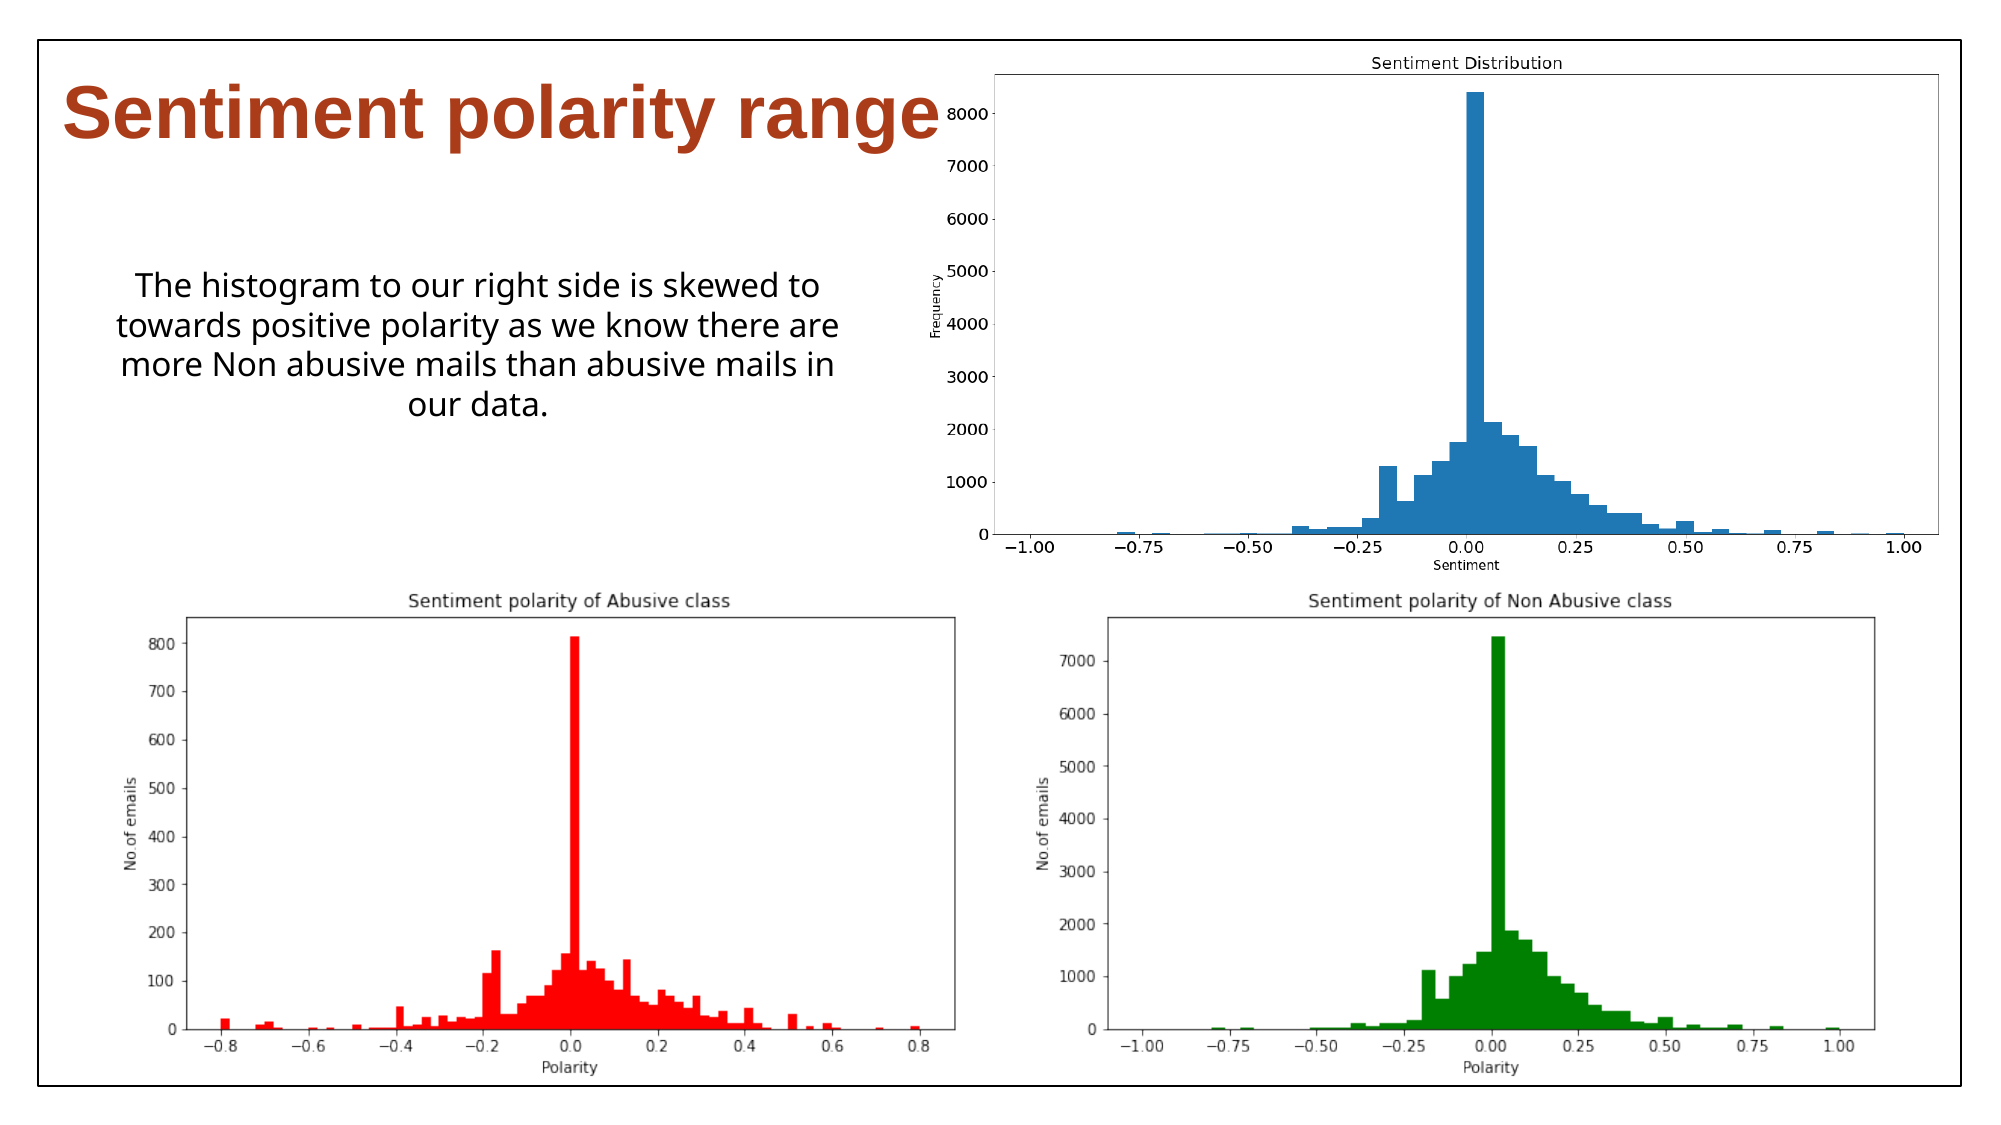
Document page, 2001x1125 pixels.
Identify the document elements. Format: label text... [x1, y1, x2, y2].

text_box The histogram to our right side is skewed to towards positive polarity as we know there are more Non abusive mails than abusive mails in our data. [88, 256, 869, 431]
title Sentiment polarity range [33, 64, 918, 164]
picture [114, 582, 1886, 1087]
picture [923, 49, 1945, 579]
